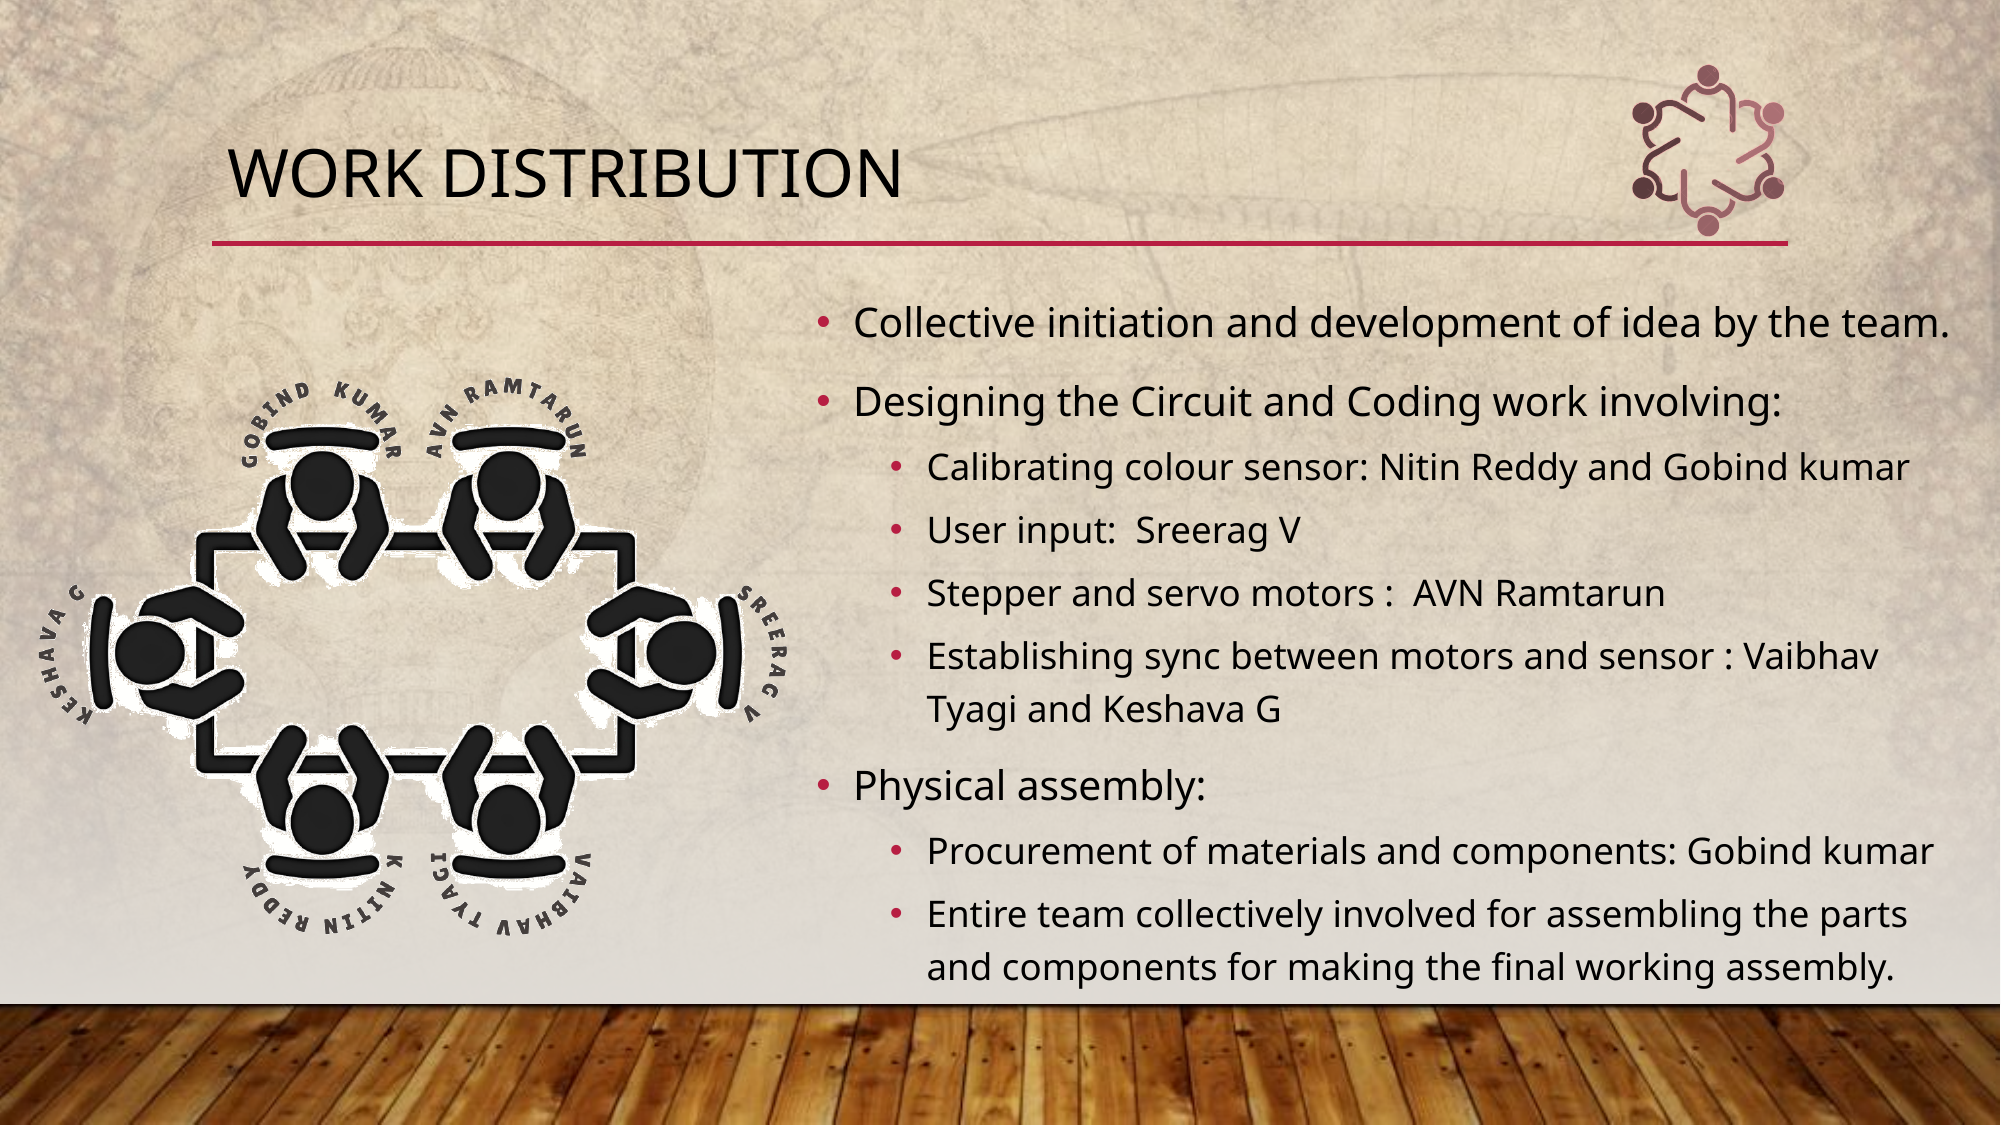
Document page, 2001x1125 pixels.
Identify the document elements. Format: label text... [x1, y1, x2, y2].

picture [1627, 59, 1788, 238]
picture [31, 346, 802, 954]
picture [0, 1004, 2000, 1125]
text_box Collective initiation and development of idea by the team. Designing the Circuit and Coding work involving: Calibrating colour sensor: Nitin Reddy and Gobind kumar User input: Sreerag V Stepper and servo motors : AVN Ramtarun Establishing sync between motors and sensor : Vaibhav Tyagi and Keshava G Physical assembly: Procurement of materials and components: Gobind kumar Entire team collectively involved for assembling the parts and components for making the final working assembly. [801, 279, 1969, 1007]
title WORK DISTRIBUTION [212, 131, 1788, 305]
